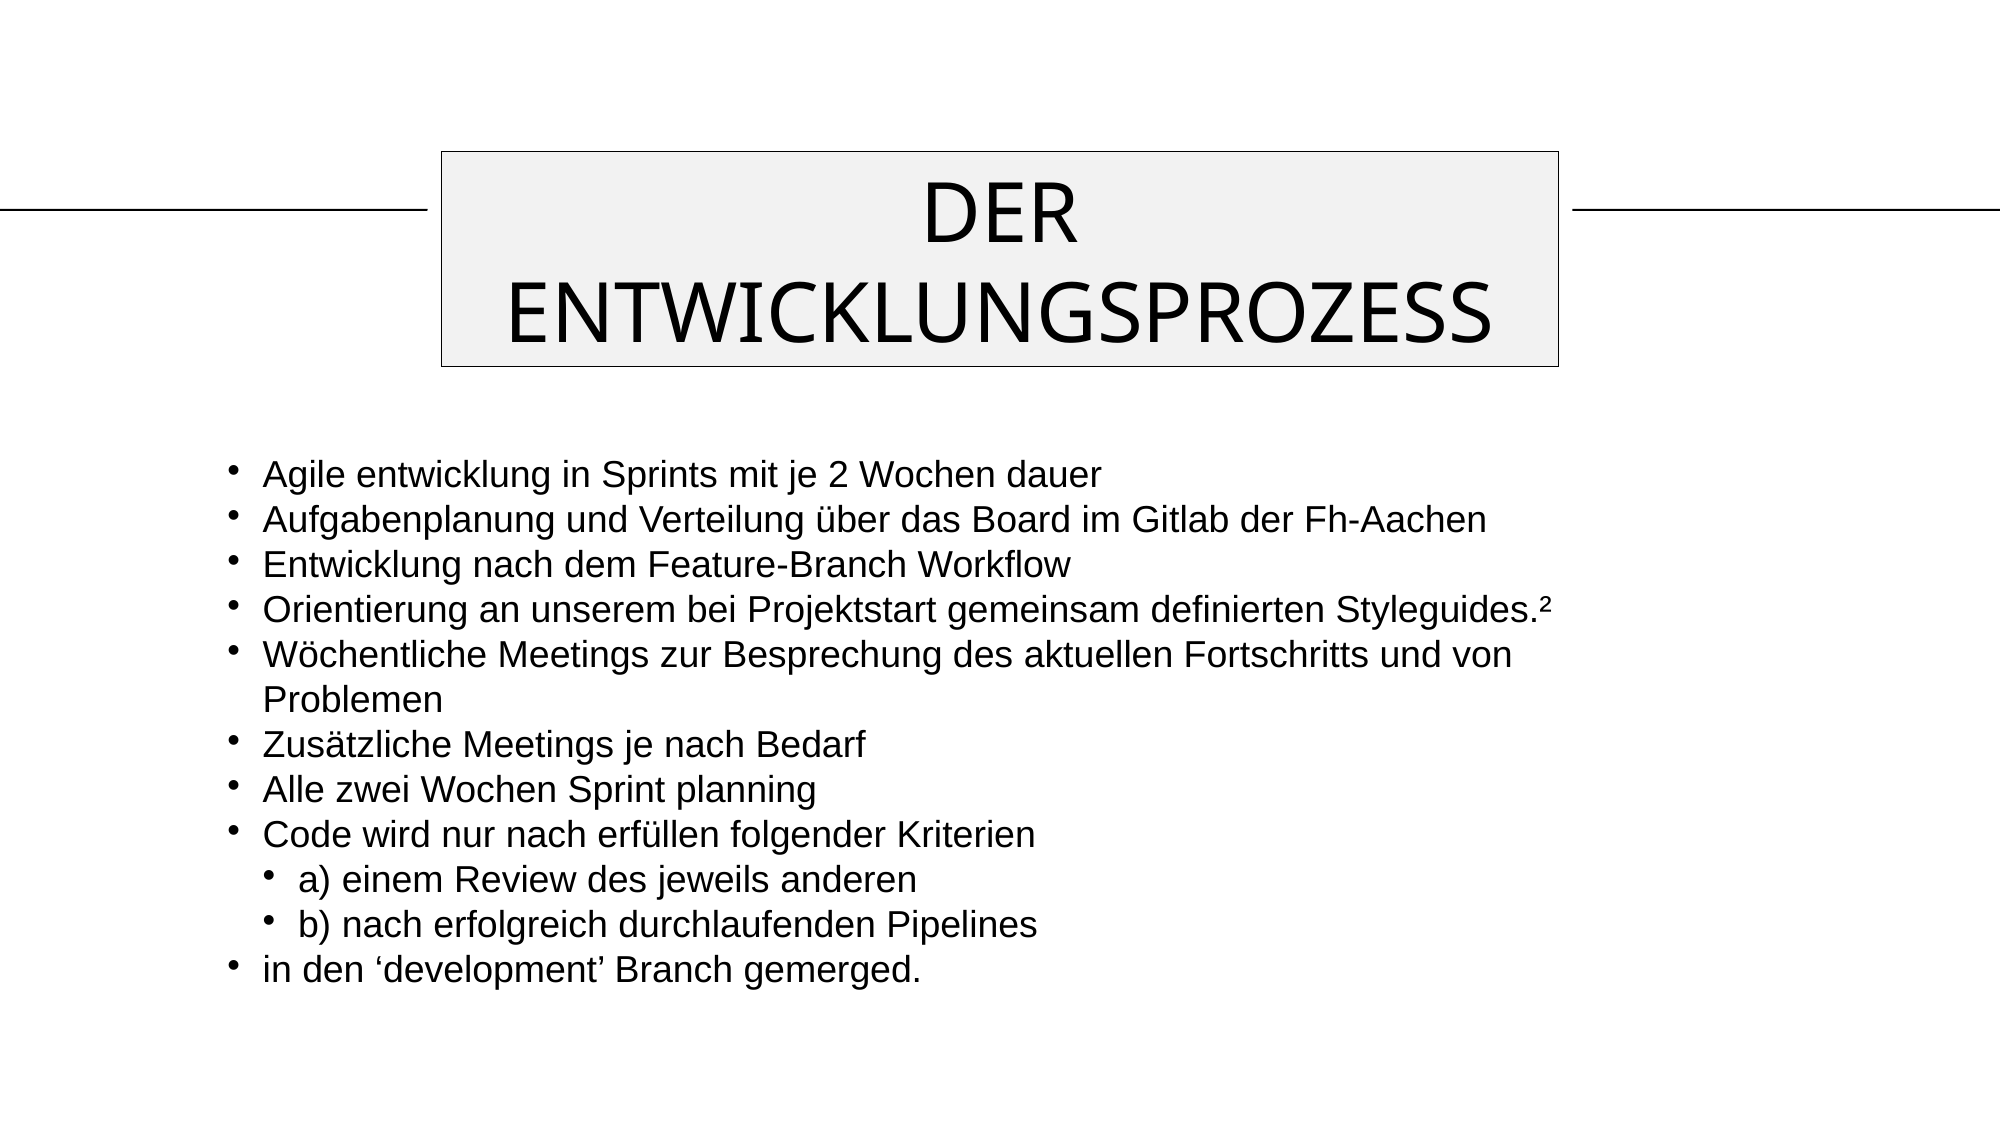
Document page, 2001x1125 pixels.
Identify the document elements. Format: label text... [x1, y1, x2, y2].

text_box [1367, 474, 1881, 639]
text_box Agile entwicklung in Sprints mit je 2 Wochen dauer Aufgabenplanung und Verteilung über das Board im Gitlab der Fh-Aachen Entwicklung nach dem Feature-Branch Workflow Orientierung an unserem bei Projektstart gemeinsam definierten Styleguides.² Wöchentliche Meetings zur Besprechung des aktuellen Fortschritts und von Problemen Zusätzliche Meetings je nach Bedarf Alle zwei Wochen Sprint planning Code wird nur nach erfüllen folgender Kriterien a) einem Review des jeweils anderen b) nach erfolgreich durchlaufenden Pipelines in den ‘development’ Branch gemerged. [177, 442, 1654, 584]
text_box [147, 477, 620, 633]
text_box DER ENTWICKLUNGSPROZESS [441, 151, 1559, 367]
text_box [783, 610, 1217, 696]
